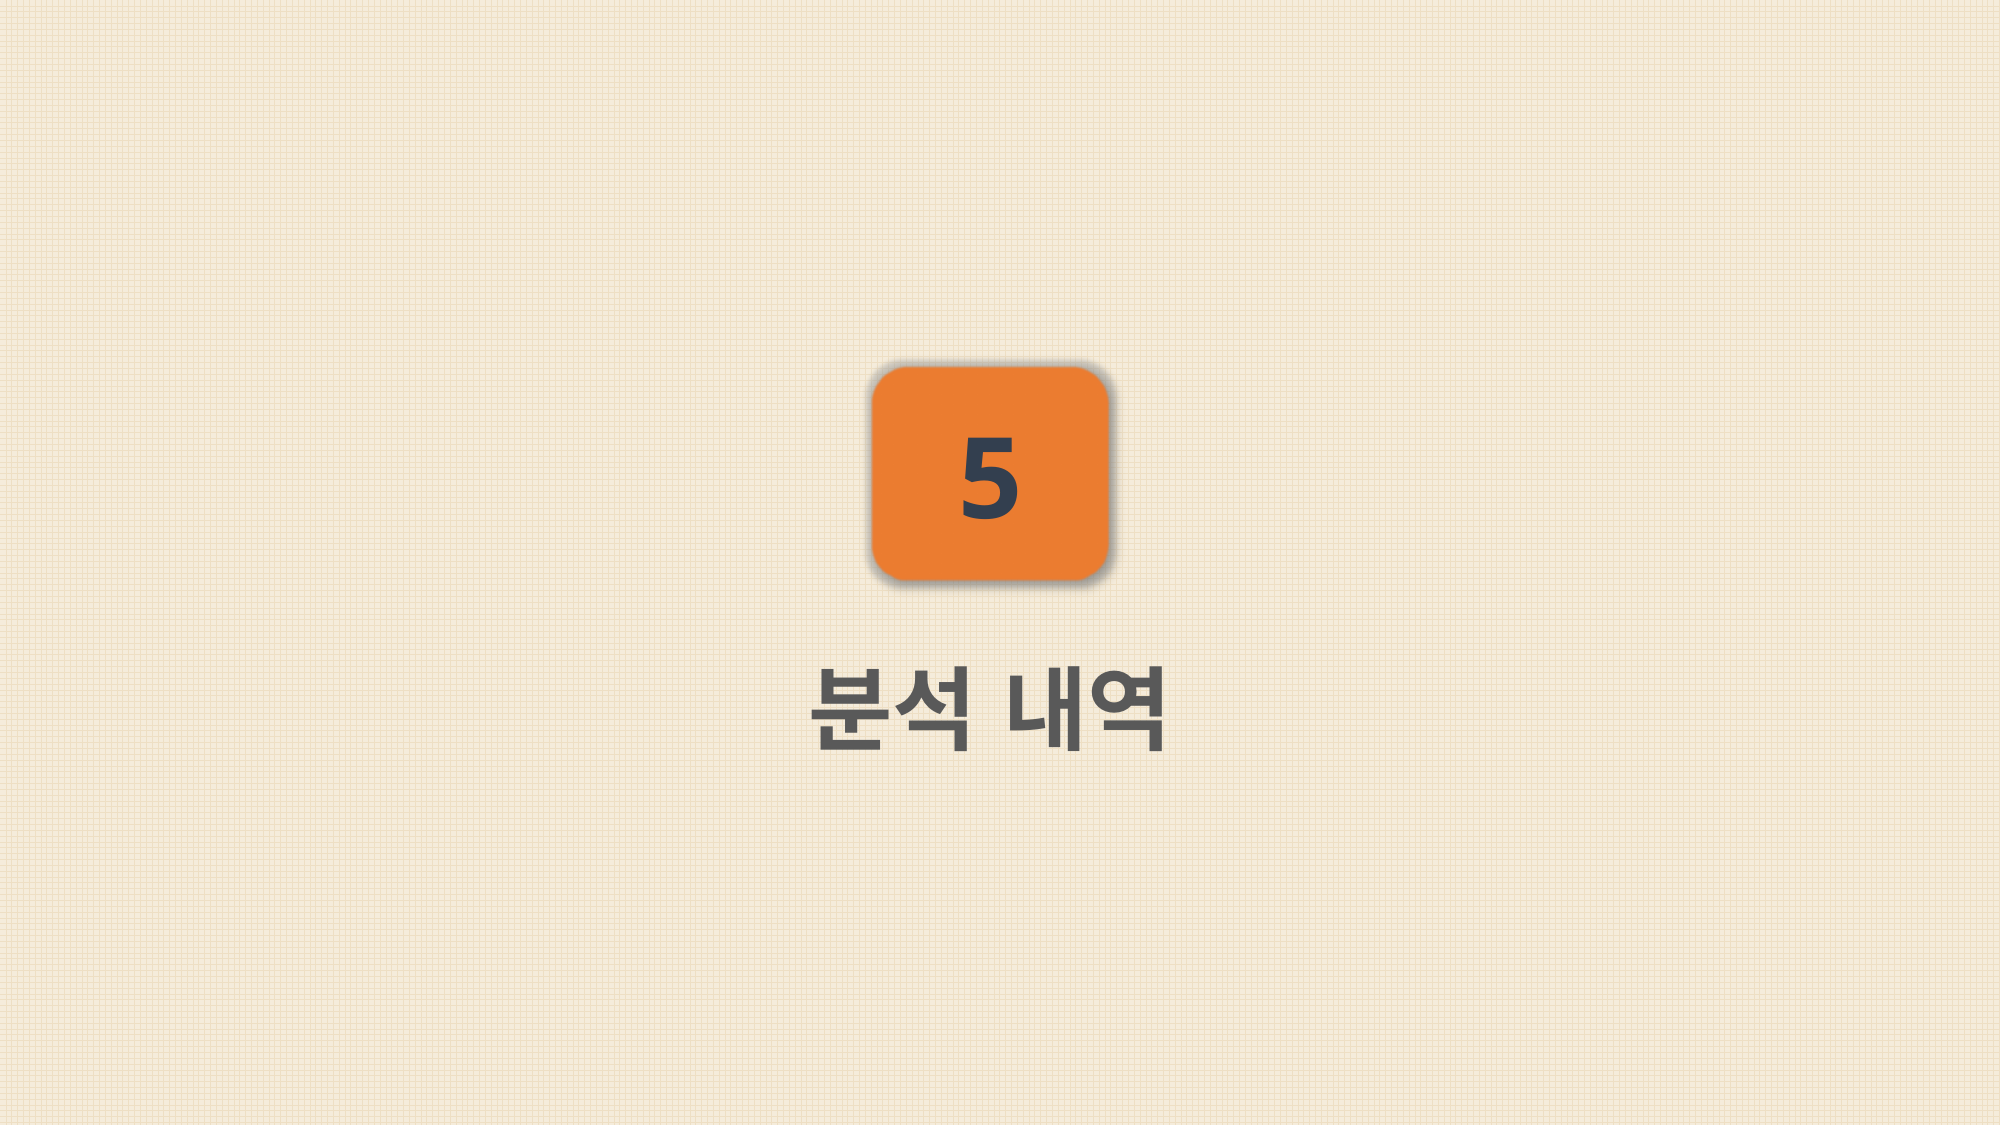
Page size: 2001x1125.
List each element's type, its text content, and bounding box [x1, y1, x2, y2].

text_box [872, 366, 1108, 582]
text_box 5 [943, 398, 1038, 548]
text_box 분석 내역 [515, 644, 1465, 769]
